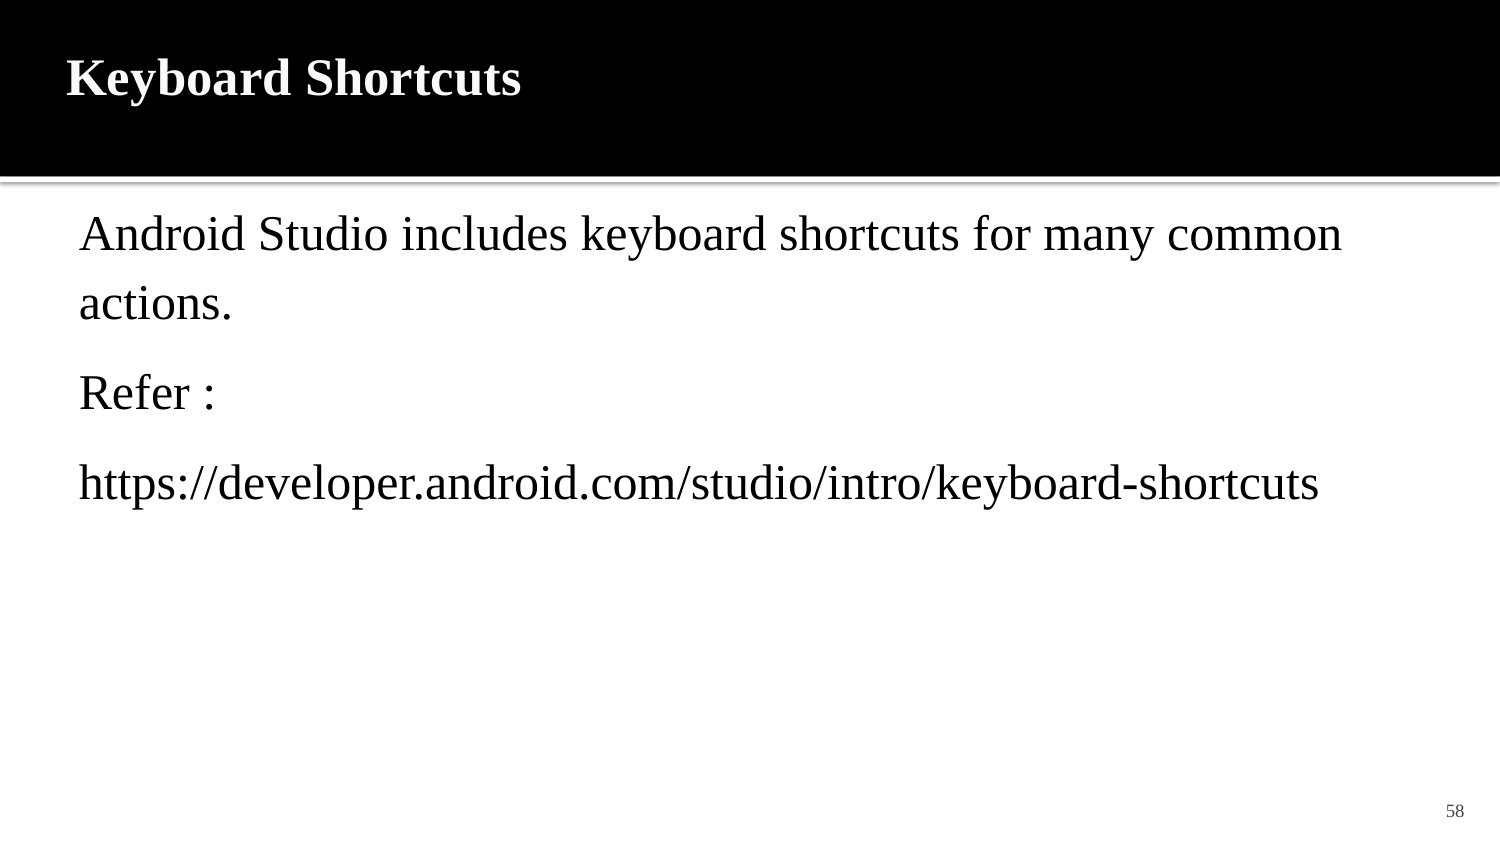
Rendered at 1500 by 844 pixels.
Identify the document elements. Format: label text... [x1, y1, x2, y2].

list Android Studio includes keyboard shortcuts for many common actions. Refer : https://developer.android.com/studio/intro/keyboard-shortcuts [51, 176, 1449, 737]
title Keyboard Shortcuts [51, 28, 1449, 122]
slide_number 58 [1389, 777, 1480, 842]
